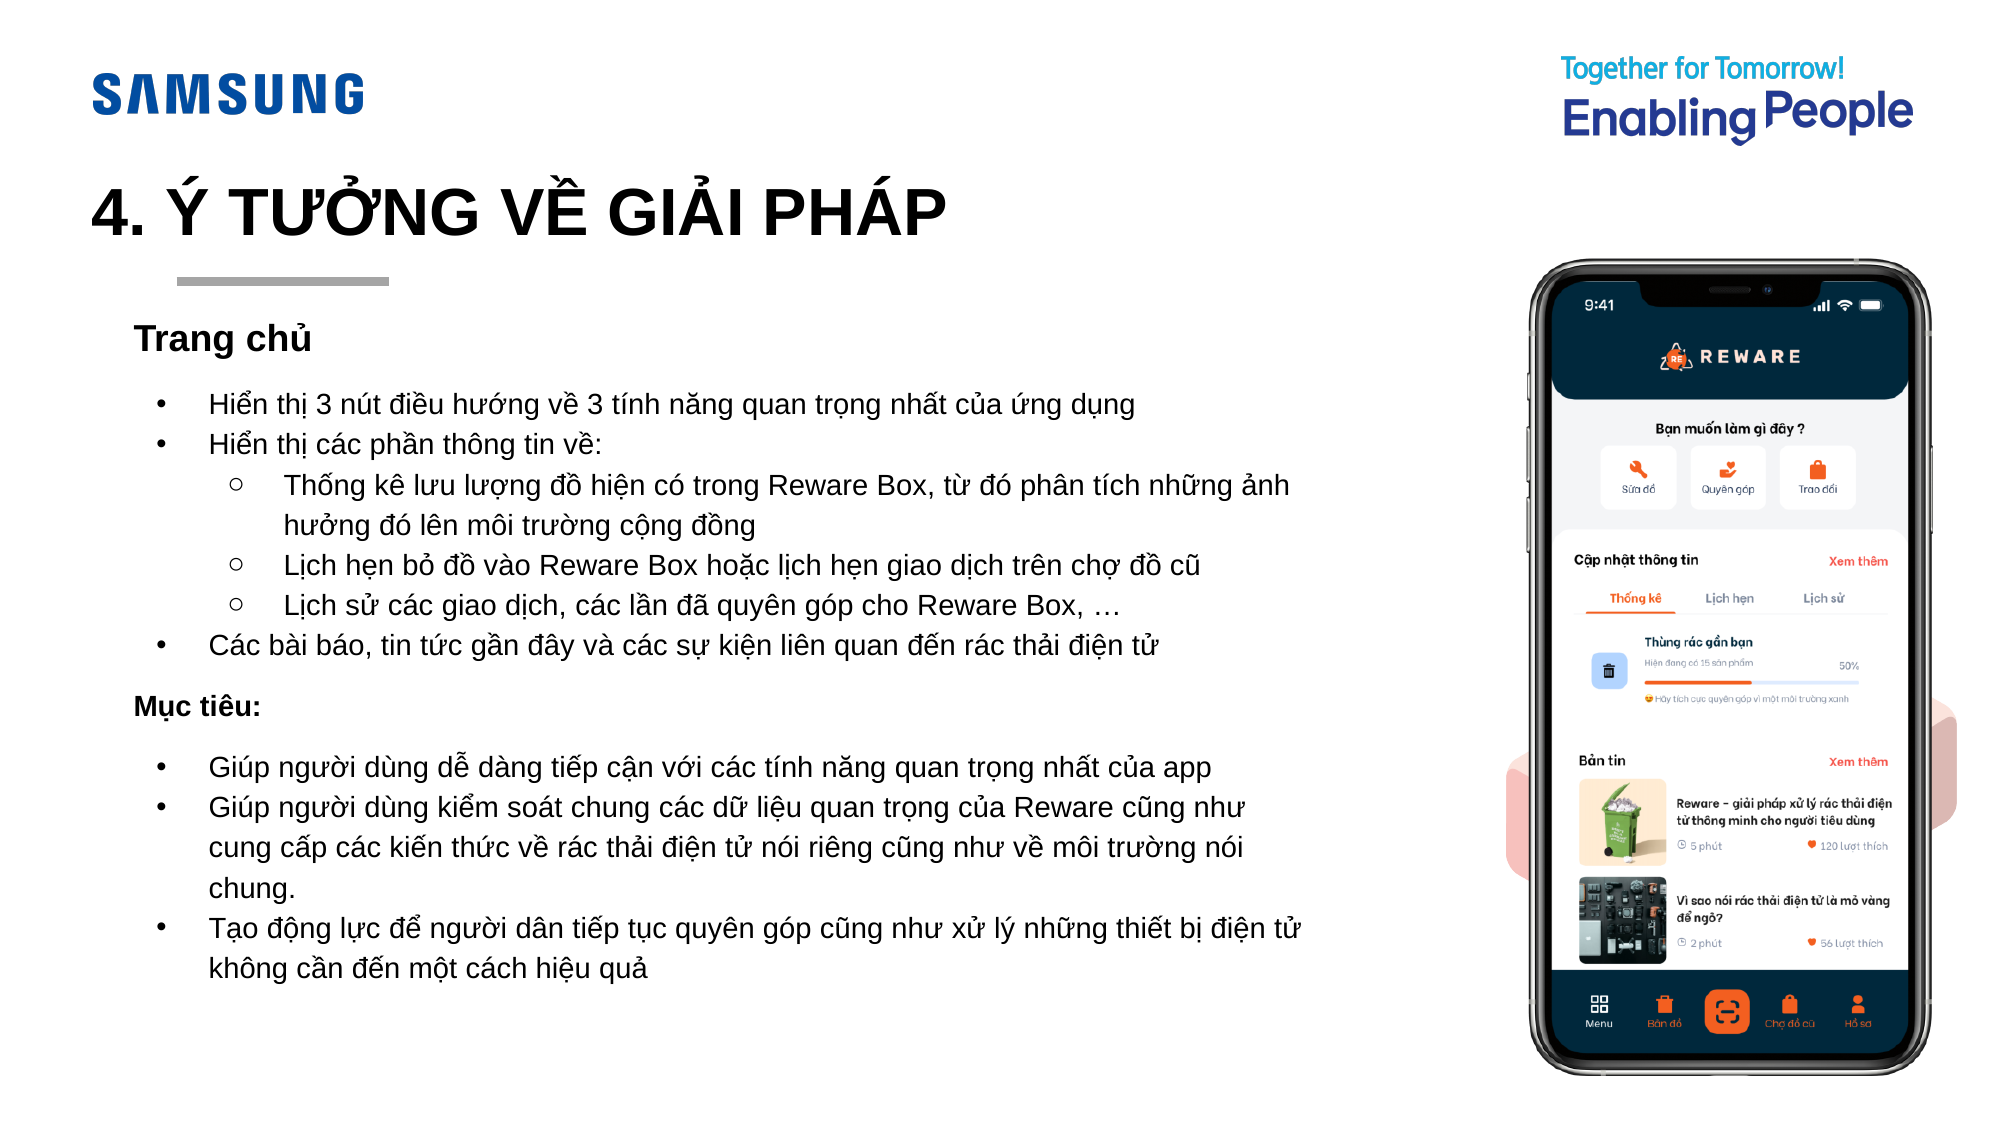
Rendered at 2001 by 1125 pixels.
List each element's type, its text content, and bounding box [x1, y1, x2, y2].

picture [1524, 256, 1934, 1076]
picture [1561, 56, 1913, 146]
picture [93, 73, 363, 107]
title 4. Ý TƯỞNG VỀ GIẢI PHÁP [76, 107, 1445, 310]
text_box Trang chủ Hiển thị 3 nút điều hướng về 3 tính năng quan trọng nhất của ứng dụng Hiển thị các phần thông tin về: Thống kê lưu lượng đồ hiện có trong Reware Box, từ đó phân tích những ảnh hưởng đó lên môi trường cộng đồng Lịch hẹn bỏ đồ vào Reware Box hoặc lịch hẹn giao dịch trên chợ đồ cũ Lịch sử các giao dịch, các lần đã quyên góp cho Reware Box, … Các bài báo, tin tức gần đây và các sự kiện liên quan đến rác thải điện tử Mục tiêu: Giúp người dùng dễ dàng tiếp cận với các tính năng quan trọng nhất của app Giúp người dùng kiểm soát chung các dữ liệu quan trọng của Reware cũng như cung cấp các kiến thức về rác thải điện tử nói riêng cũng như về môi trường nói chung. Tạo động lực để người dân tiếp tục quyên góp cũng như xử lý những thiết bị điện tử không cần đến một cách hiệu quả [118, 310, 1332, 992]
